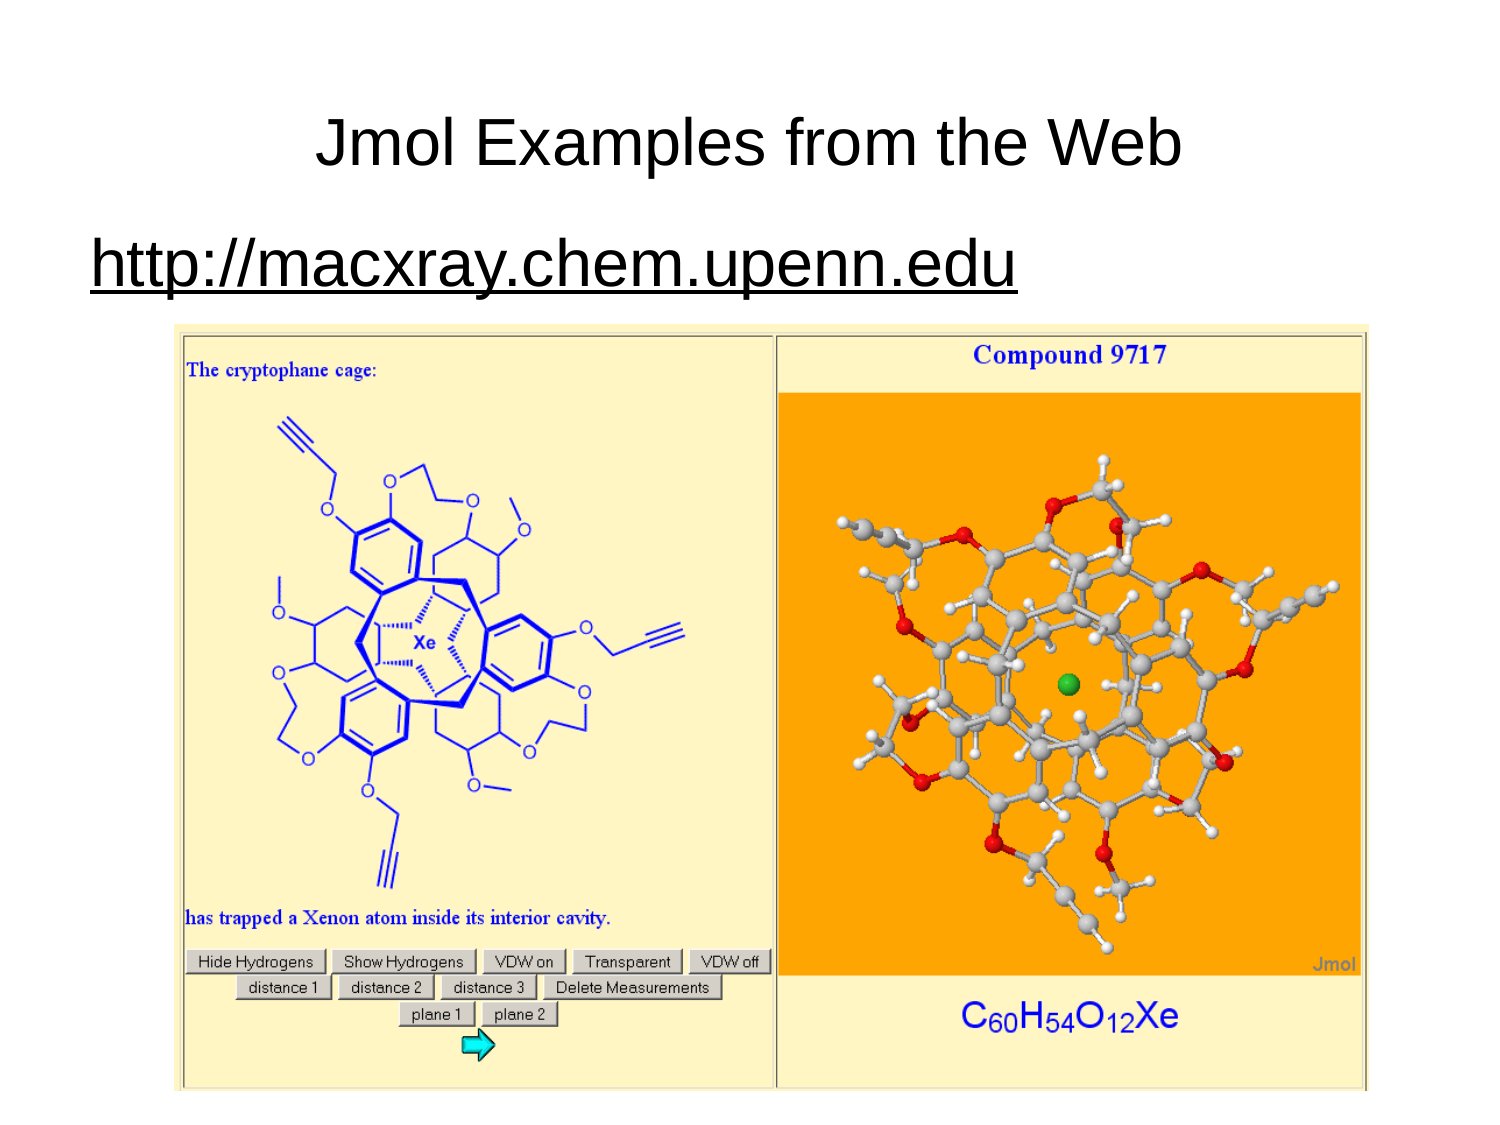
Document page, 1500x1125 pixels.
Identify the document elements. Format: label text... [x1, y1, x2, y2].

picture [174, 324, 1369, 1091]
title Jmol Examples from the Web [75, 45, 1425, 212]
list http://macxray.chem.upenn.edu [75, 212, 1425, 955]
